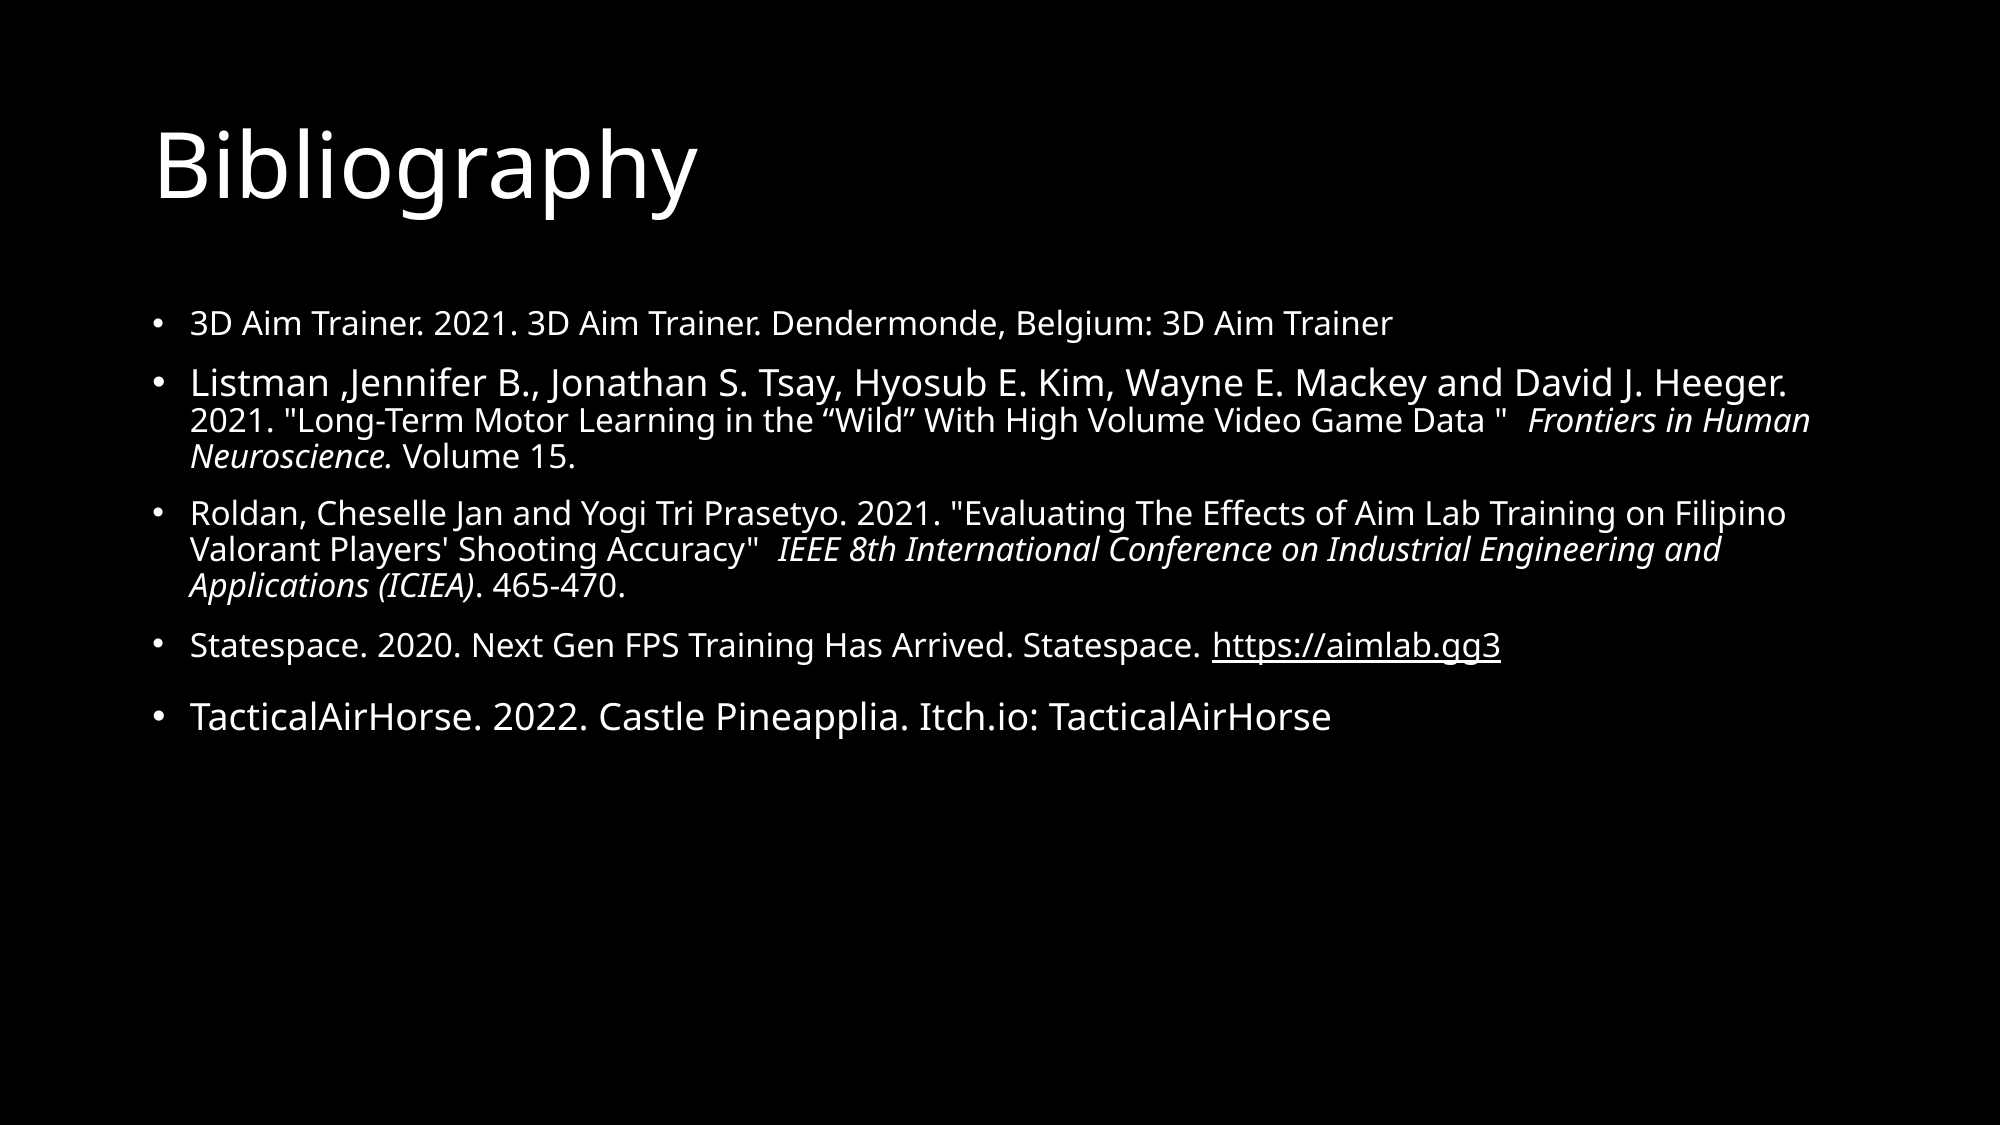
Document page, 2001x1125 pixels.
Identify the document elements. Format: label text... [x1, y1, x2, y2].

list 3D Aim Trainer. 2021. 3D Aim Trainer. Dendermonde, Belgium: 3D Aim Trainer Listman ,Jennifer B., Jonathan S. Tsay, Hyosub E. Kim, Wayne E. Mackey and David J. Heeger. 2021. "Long-Term Motor Learning in the “Wild” With High Volume Video Game Data " Frontiers in Human Neuroscience. Volume 15. Roldan, Cheselle Jan and Yogi Tri Prasetyo. 2021. "Evaluating The Effects of Aim Lab Training on Filipino Valorant Players' Shooting Accuracy" IEEE 8th International Conference on Industrial Engineering and Applications (ICIEA). 465-470. Statespace. 2020. Next Gen FPS Training Has Arrived. Statespace. https://aimlab.gg3 TacticalAirHorse. 2022. Castle Pineapplia. Itch.io: TacticalAirHorse [137, 299, 1863, 1014]
text_box [1642, 501, 1673, 607]
title Bibliography [137, 59, 1863, 278]
